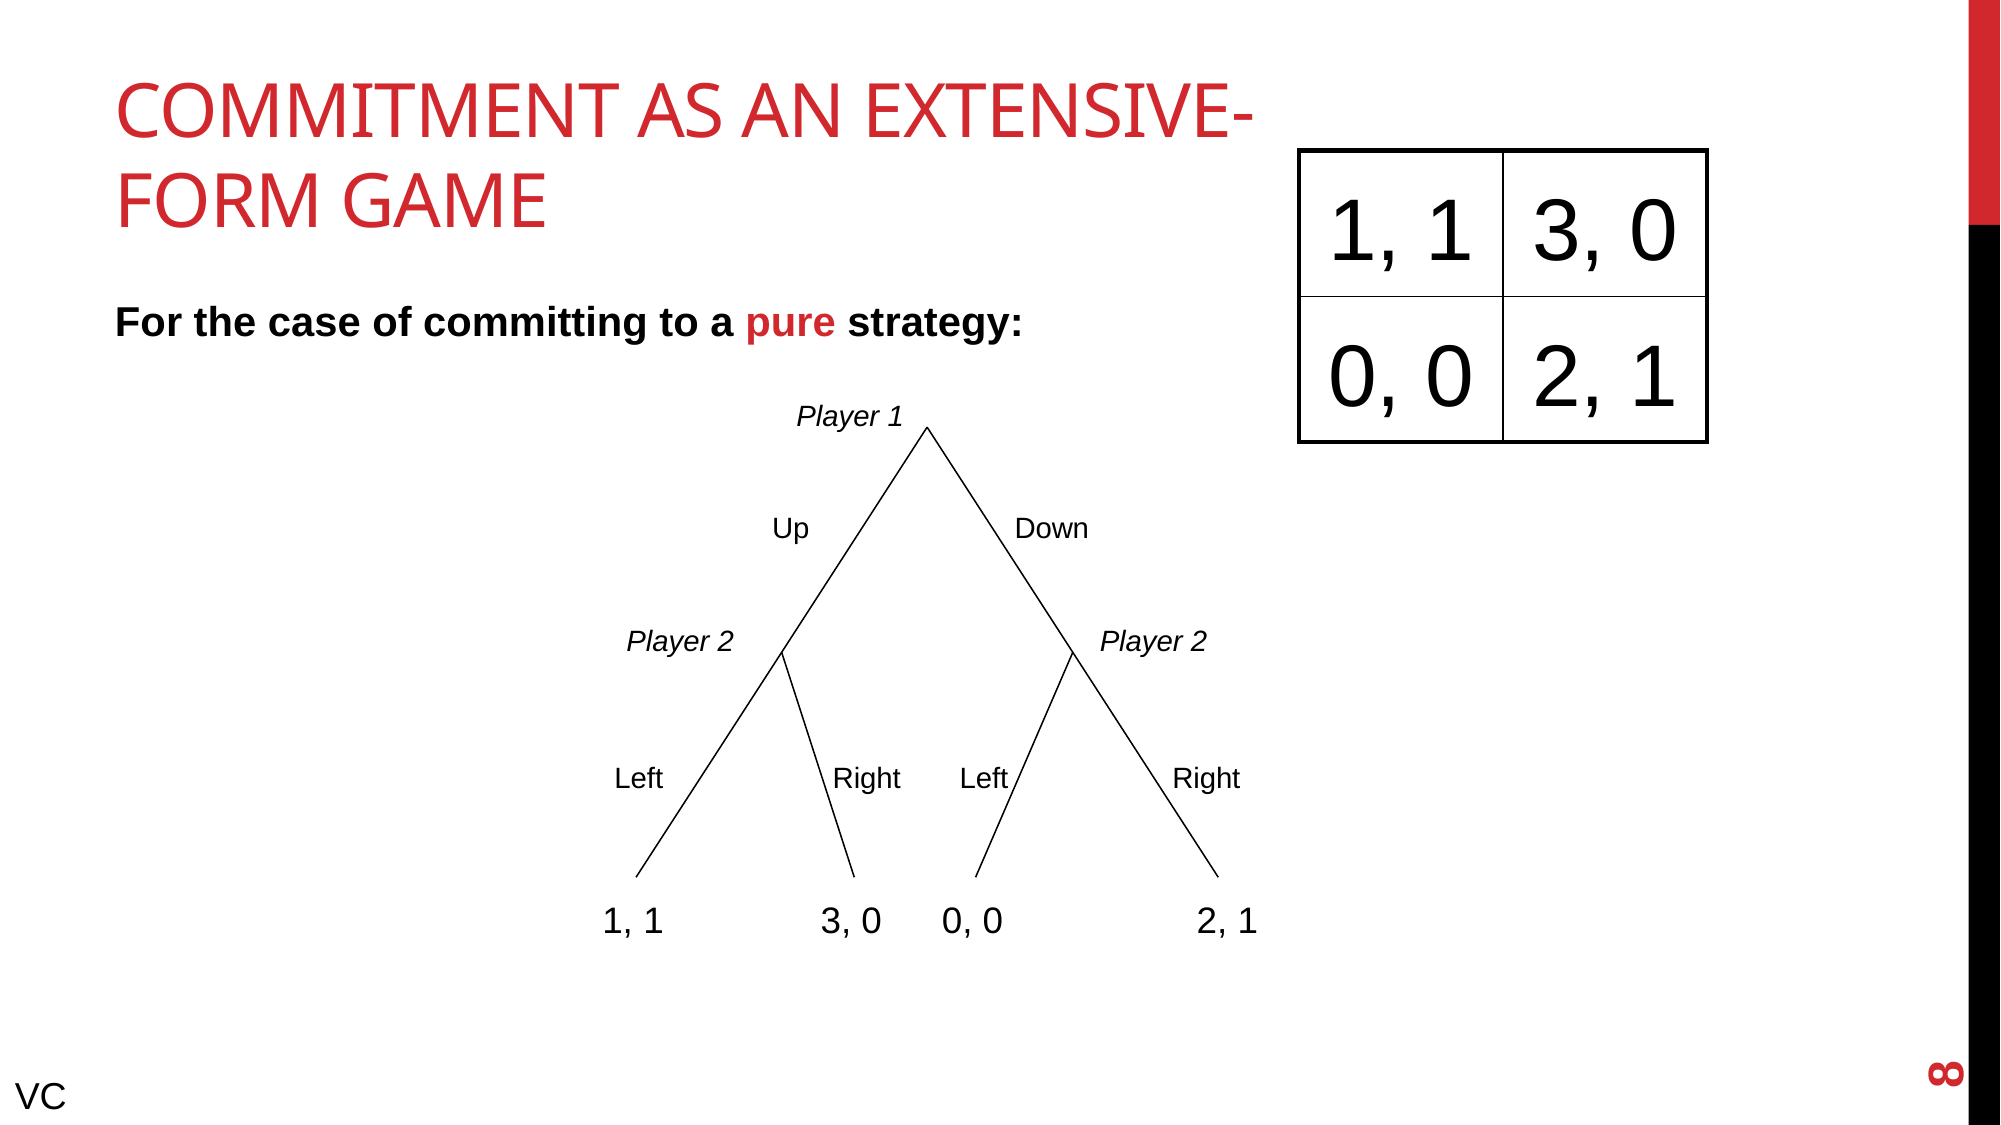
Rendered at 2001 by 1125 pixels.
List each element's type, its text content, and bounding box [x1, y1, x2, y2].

table_cell 2, 1 [1504, 297, 1705, 440]
slide_number 8 [1903, 887, 1984, 1104]
table_header 3, 0 [1504, 153, 1705, 296]
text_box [587, 389, 1329, 950]
list For the case of committing to a pure strategy: [99, 287, 1767, 1005]
table_header 1, 1 [1301, 153, 1502, 296]
title Commitment as an extensive-form game [99, 25, 1367, 250]
text_box VC [0, 1064, 115, 1125]
table_cell 0, 0 [1301, 297, 1502, 440]
